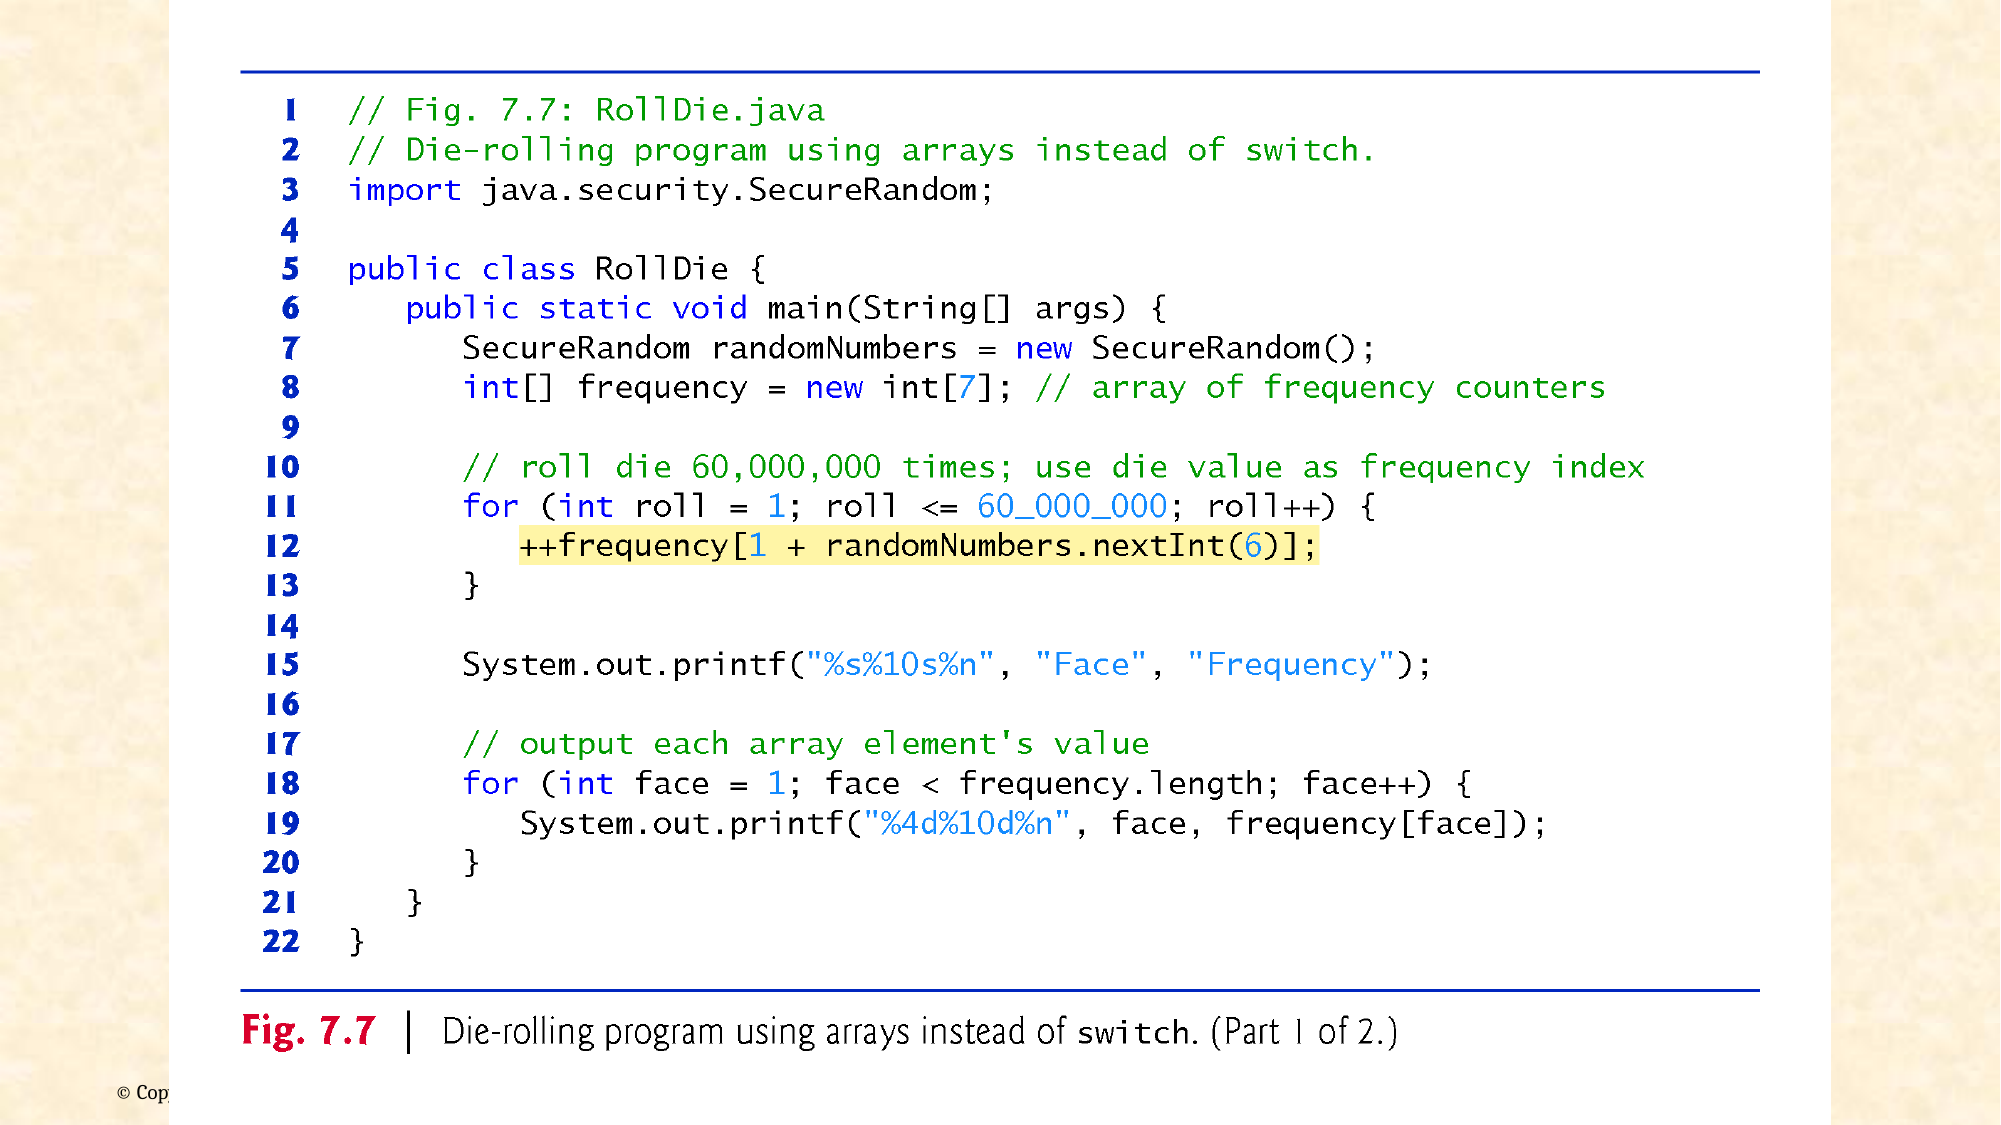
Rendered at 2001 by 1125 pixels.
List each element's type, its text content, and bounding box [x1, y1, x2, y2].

footer © Copyright 1992-2018 by Pearson Education, Inc. All Rights Reserved. [99, 1051, 161, 1112]
picture [0, 0, 2001, 1125]
